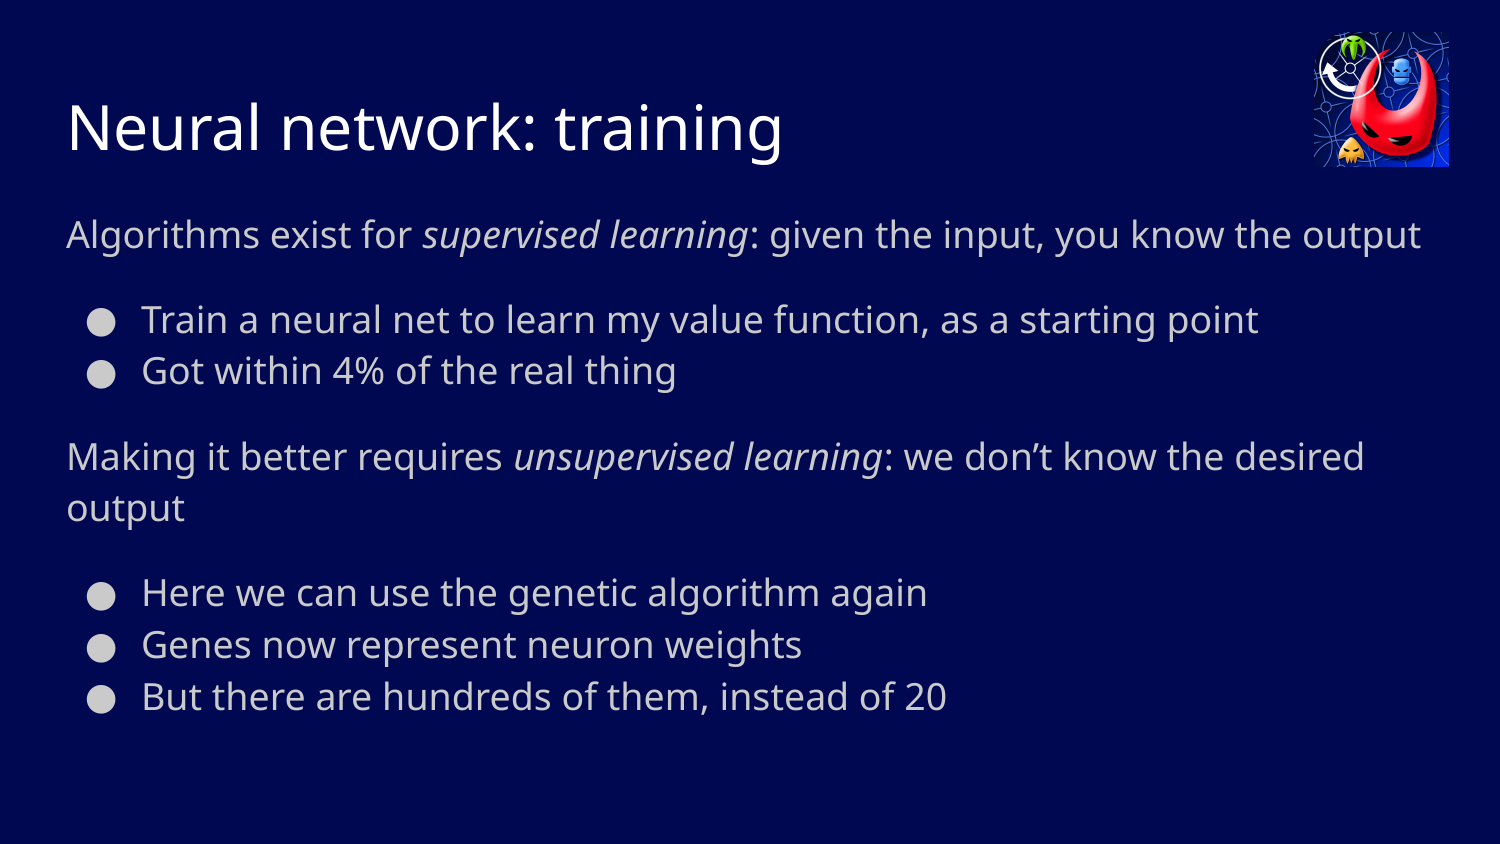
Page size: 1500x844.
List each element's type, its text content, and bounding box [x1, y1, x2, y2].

picture [1314, 32, 1449, 72]
title Neural network: training [51, 72, 1449, 167]
list Algorithms exist for supervised learning: given the input, you know the output Train a neural net to learn my value function, as a starting point Got within 4% of the real thing Making it better requires unsupervised learning: we don’t know the desired output Here we can use the genetic algorithm again Genes now represent neuron weights But there are hundreds of them, instead of 20 [51, 189, 1449, 750]
